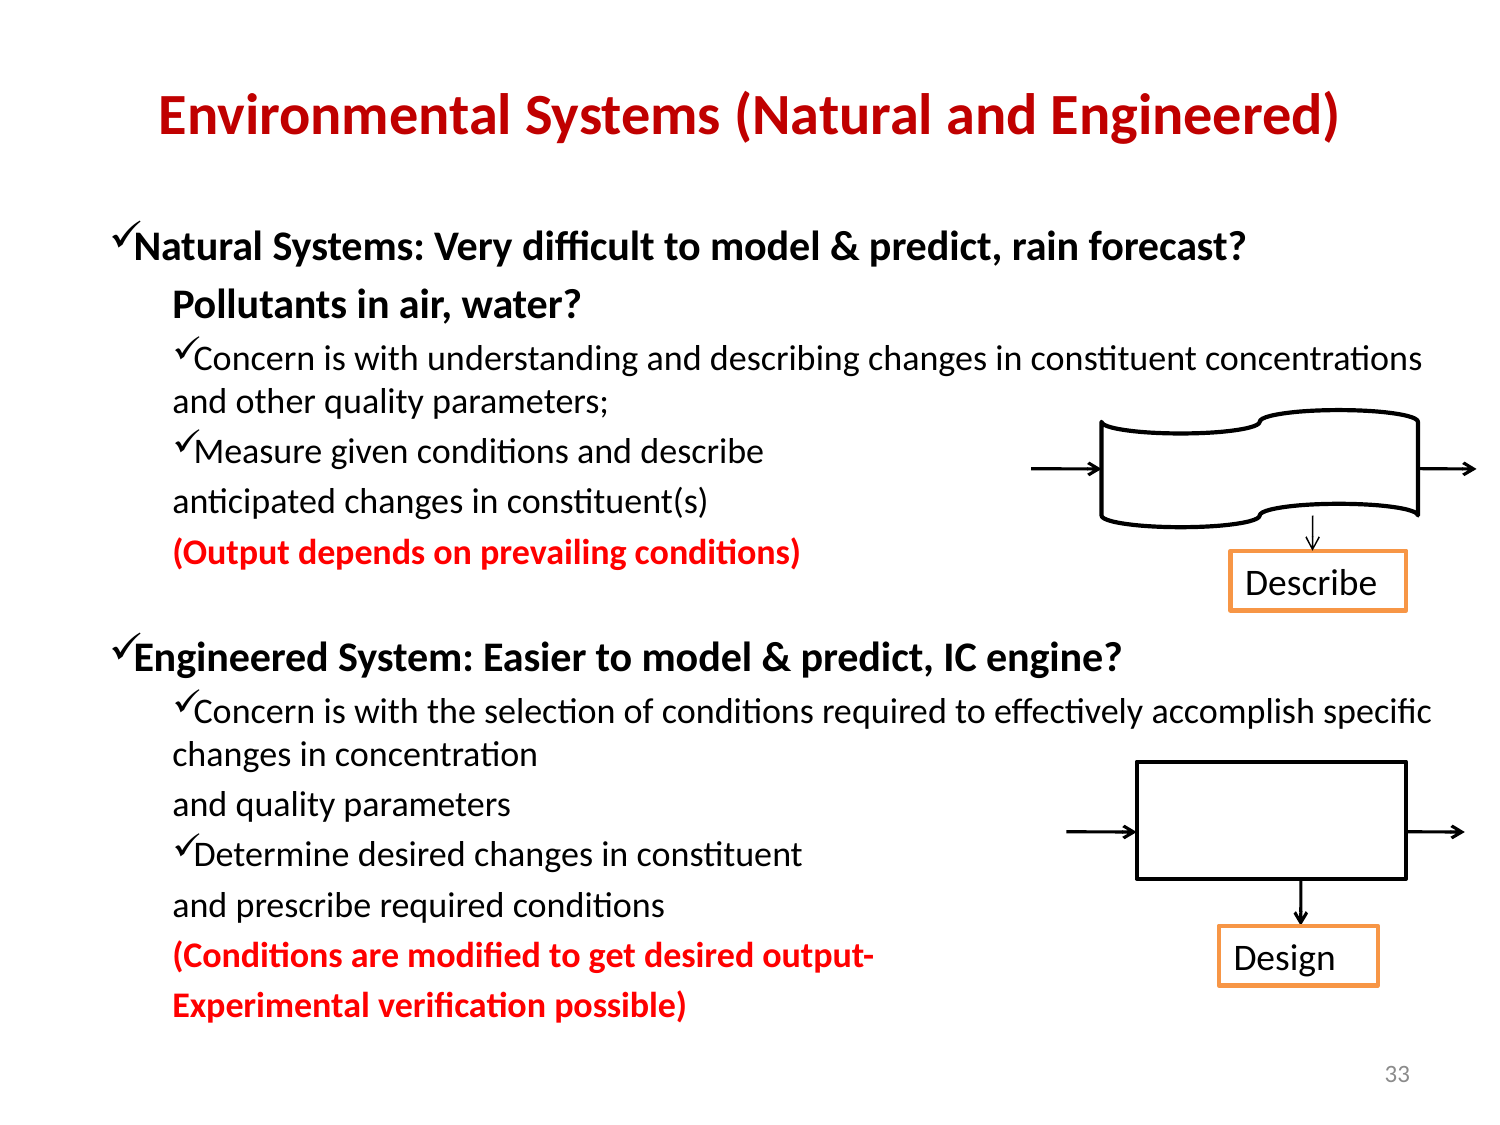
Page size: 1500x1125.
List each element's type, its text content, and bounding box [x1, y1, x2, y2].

text_box [1135, 760, 1408, 881]
subtitle Natural Systems: Very difficult to model & predict, rain forecast? Pollutants in air, water? Concern is with understanding and describing changes in constituent concentrations and other quality parameters; Measure given conditions and describe anticipated changes in constituent(s) (Output depends on prevailing conditions) Engineered System: Easier to model & predict, IC engine? Concern is with the selection of conditions required to effectively accomplish specific changes in concentration and quality parameters Determine desired changes in constituent and prescribe required conditions (Conditions are modified to get desired output- Experimental verification possible) [93, 210, 1500, 1043]
text_box [1099, 407, 1421, 530]
slide_number 33 [1074, 1042, 1425, 1103]
title Environmental Systems (Natural and Engineered) [112, 46, 1388, 176]
text_box Describe [1228, 549, 1408, 613]
text_box Design [1217, 924, 1380, 988]
